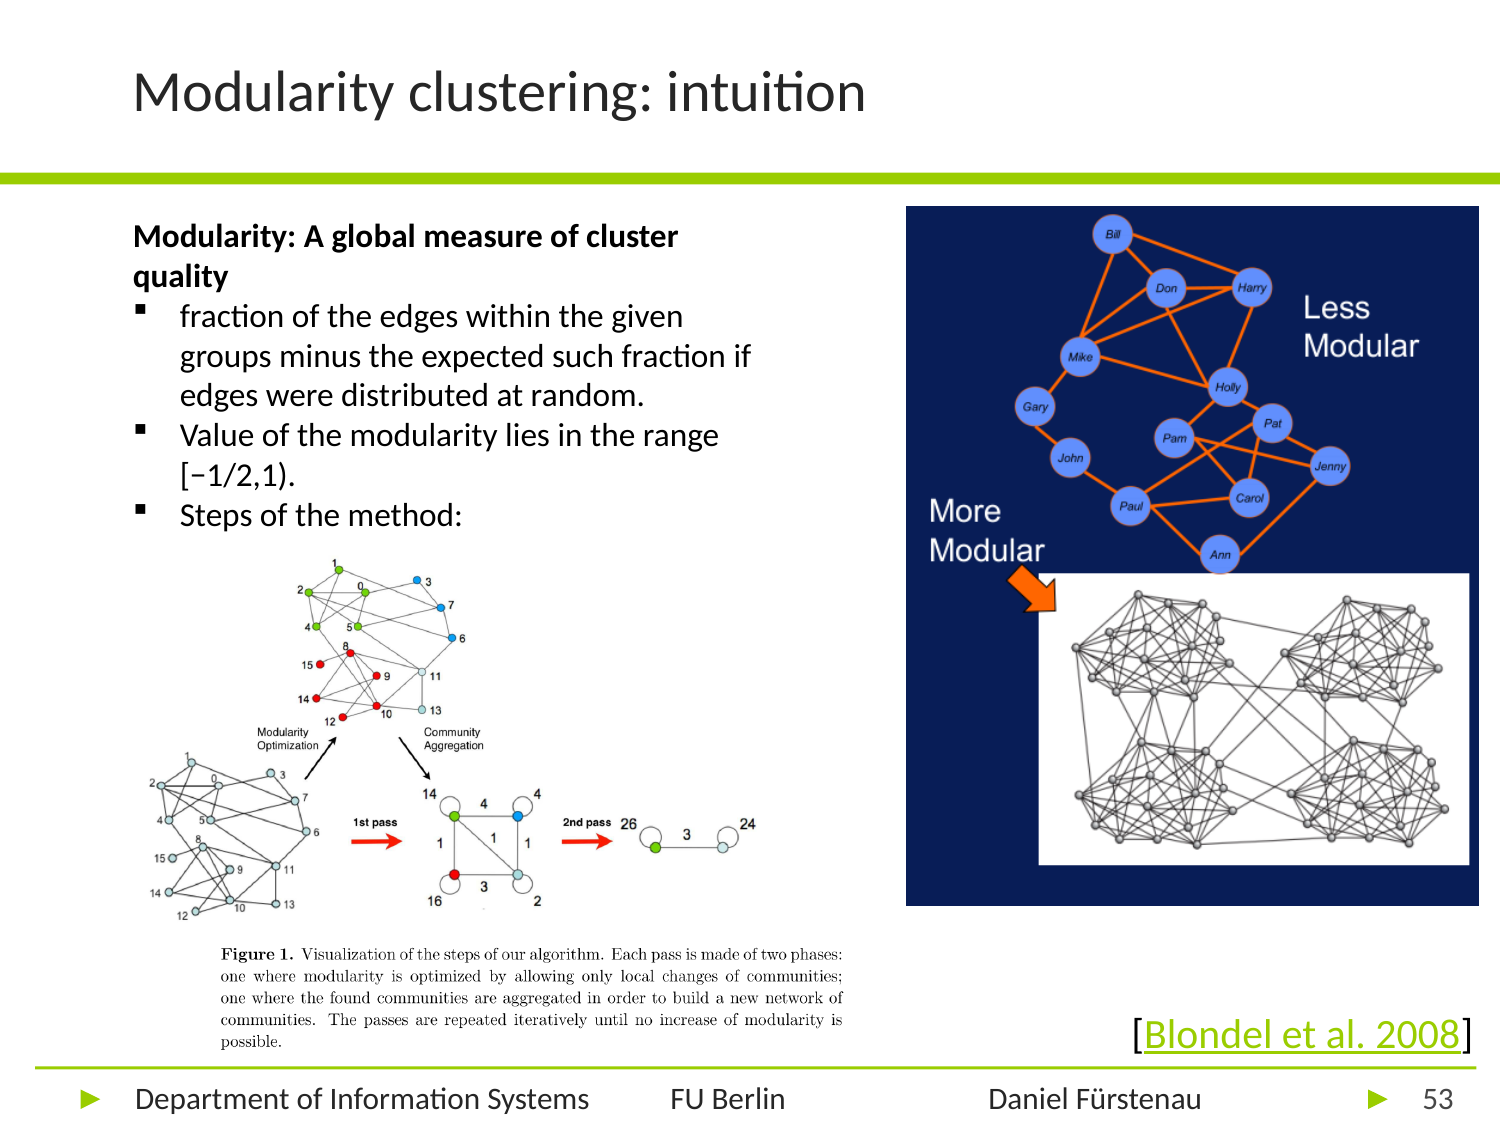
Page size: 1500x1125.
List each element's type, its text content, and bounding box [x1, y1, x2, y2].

picture [134, 551, 767, 930]
text_box [Blondel et al. 2008] [1116, 999, 1500, 1065]
picture [215, 939, 849, 1059]
text_box Modularity: A global measure of cluster quality fraction of the edges within the given groups minus the expected such fraction if edges were distributed at random. Value of the modularity lies in the range [−1/2,1). Steps of the method: [118, 206, 793, 541]
title Modularity clustering: intuition [118, 0, 1416, 178]
slide_number 53 [1394, 1071, 1454, 1123]
picture [905, 206, 1479, 906]
